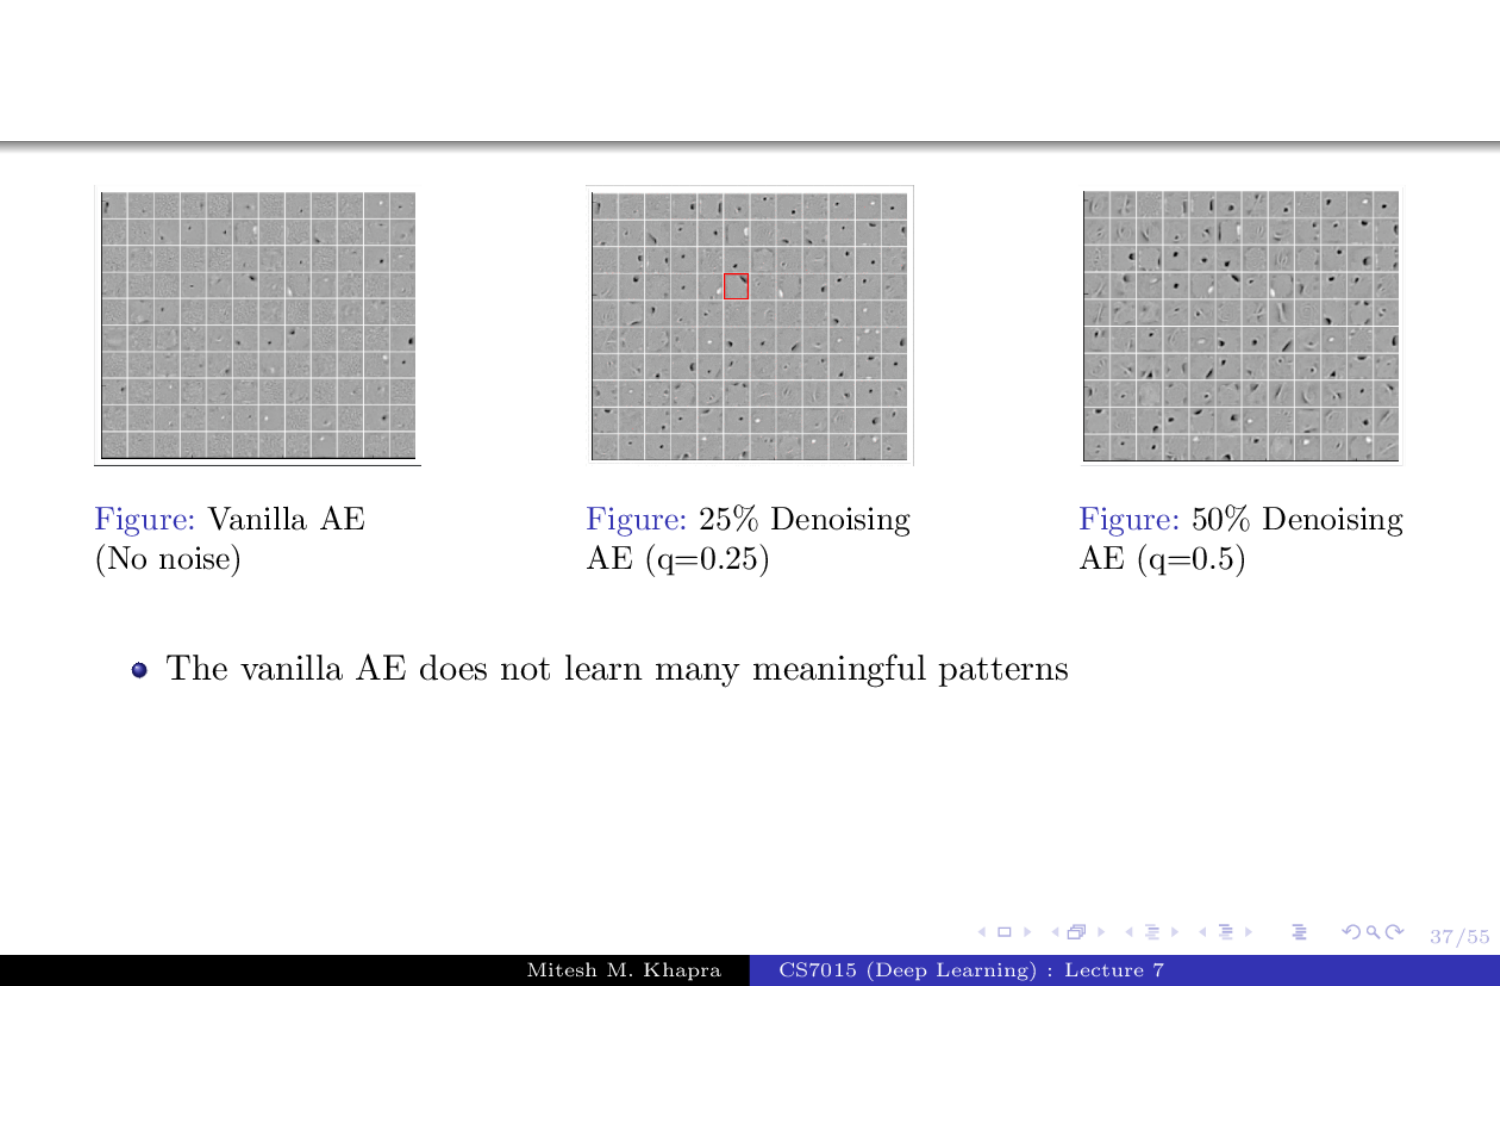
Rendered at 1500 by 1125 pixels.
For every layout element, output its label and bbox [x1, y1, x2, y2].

picture [0, 141, 1500, 986]
